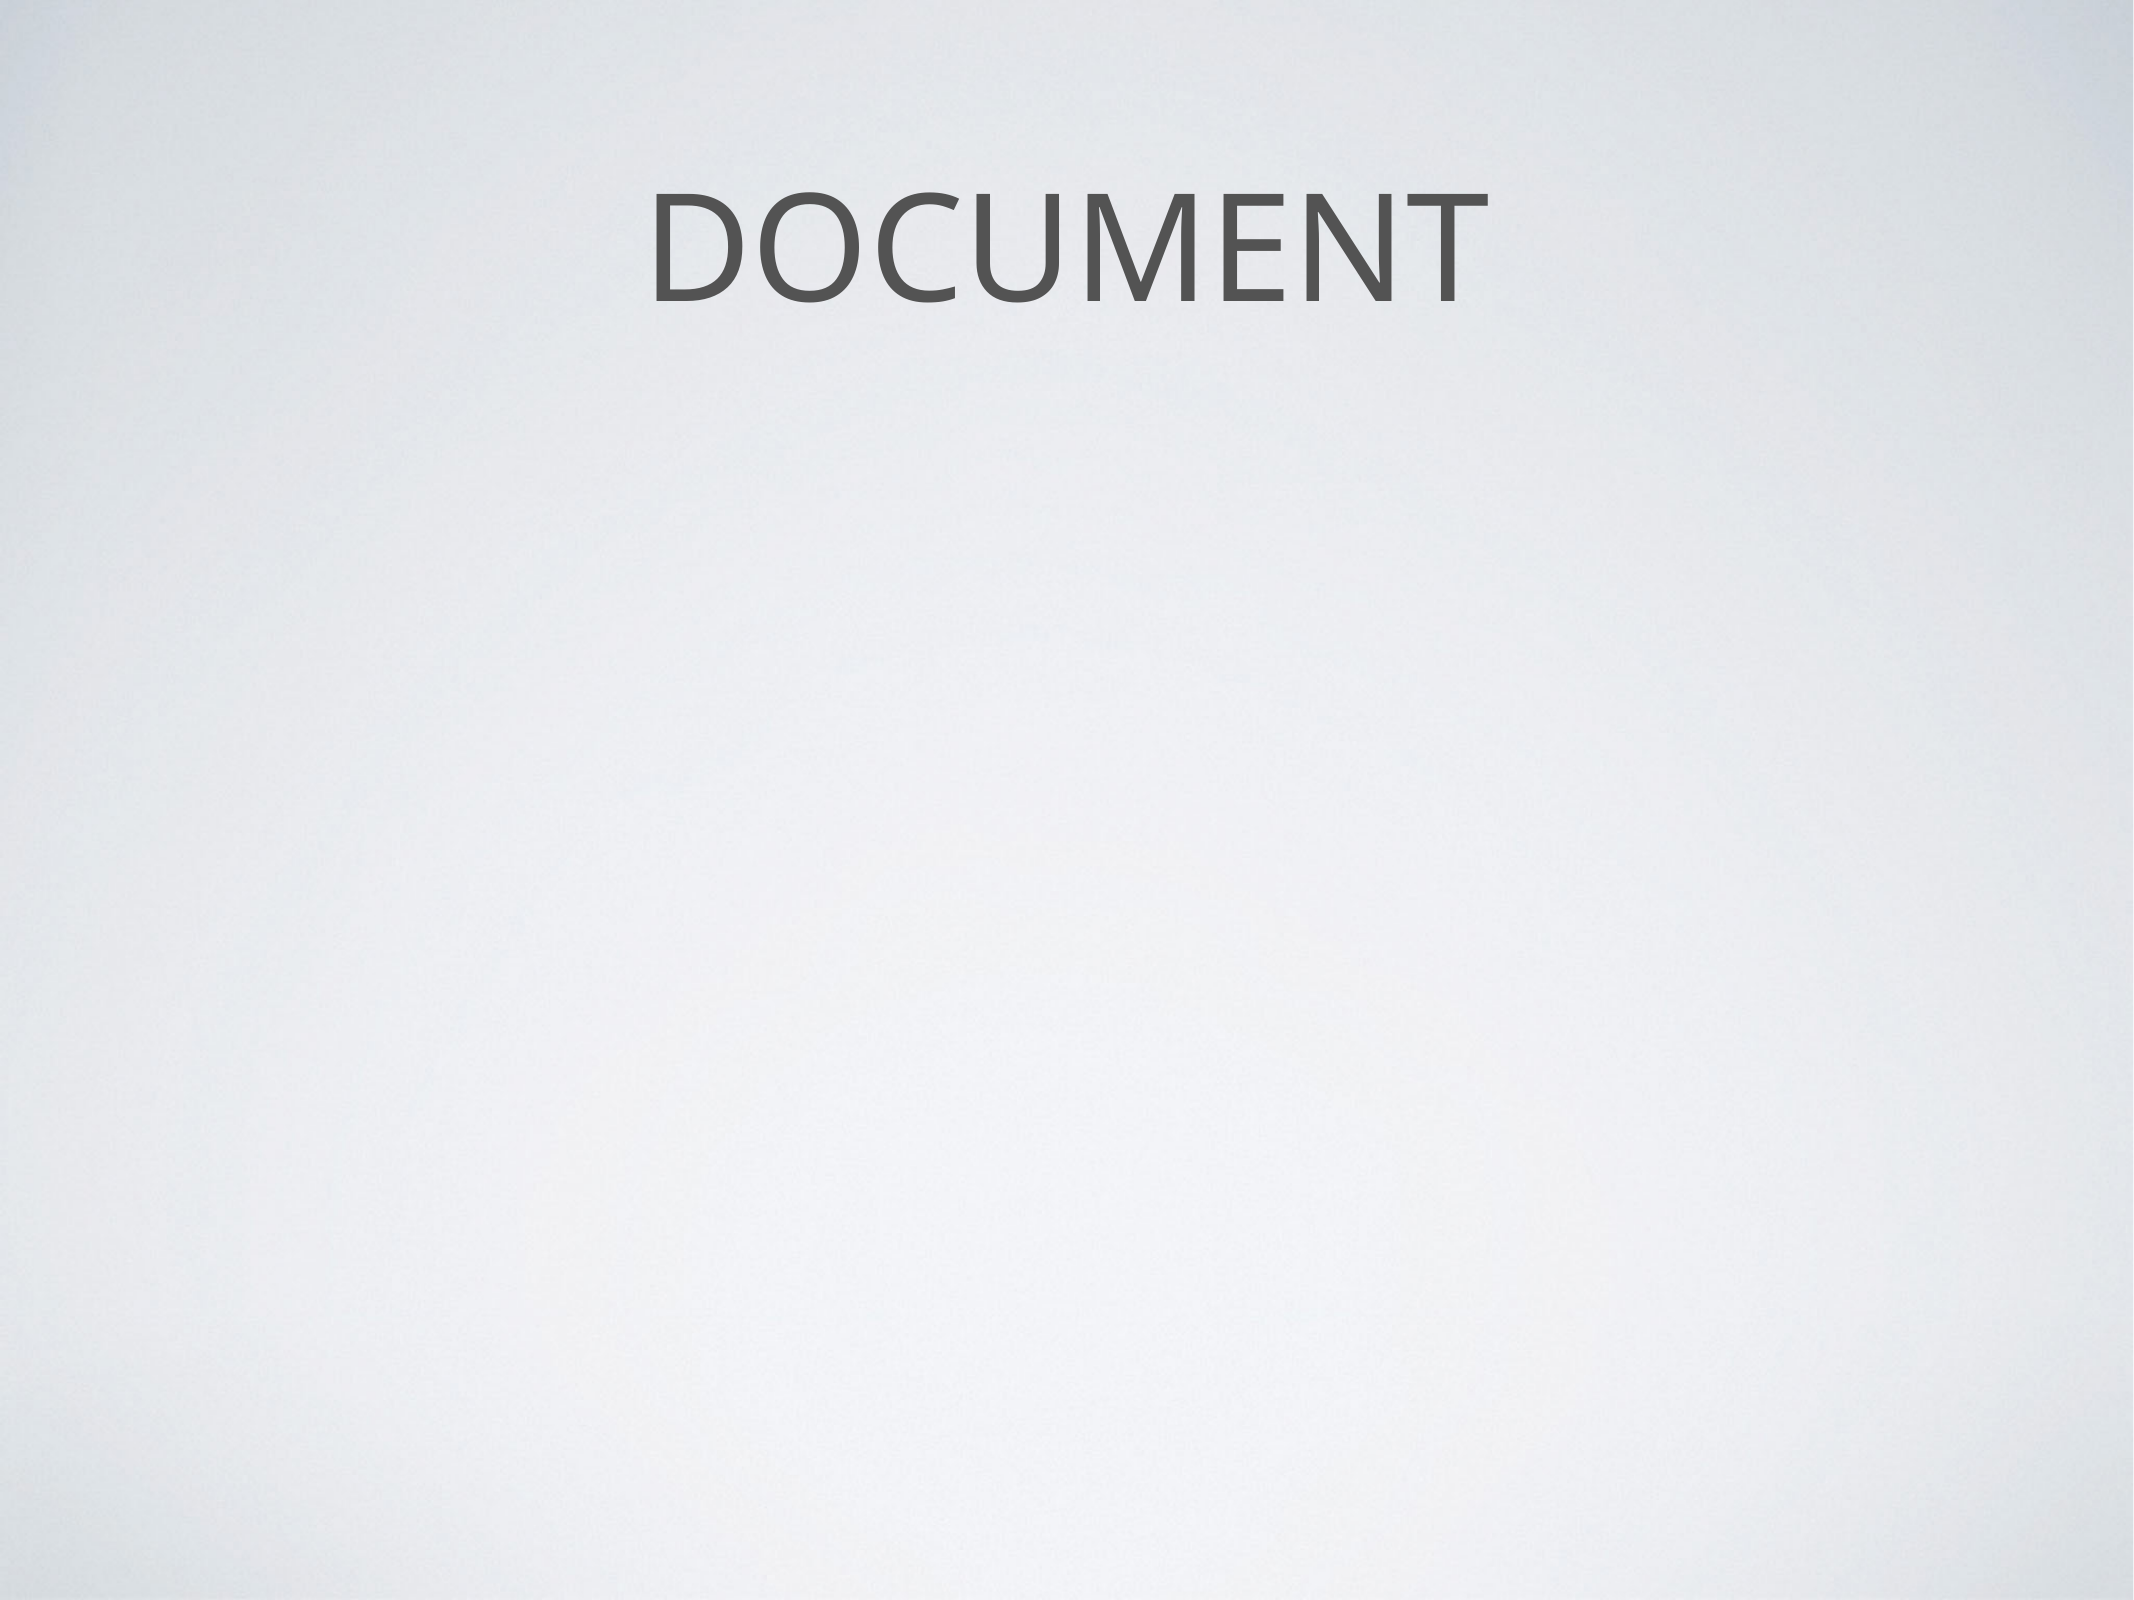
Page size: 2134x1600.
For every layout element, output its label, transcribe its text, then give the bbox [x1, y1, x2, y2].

picture [0, 0, 2134, 1600]
title document [57, 41, 2076, 443]
